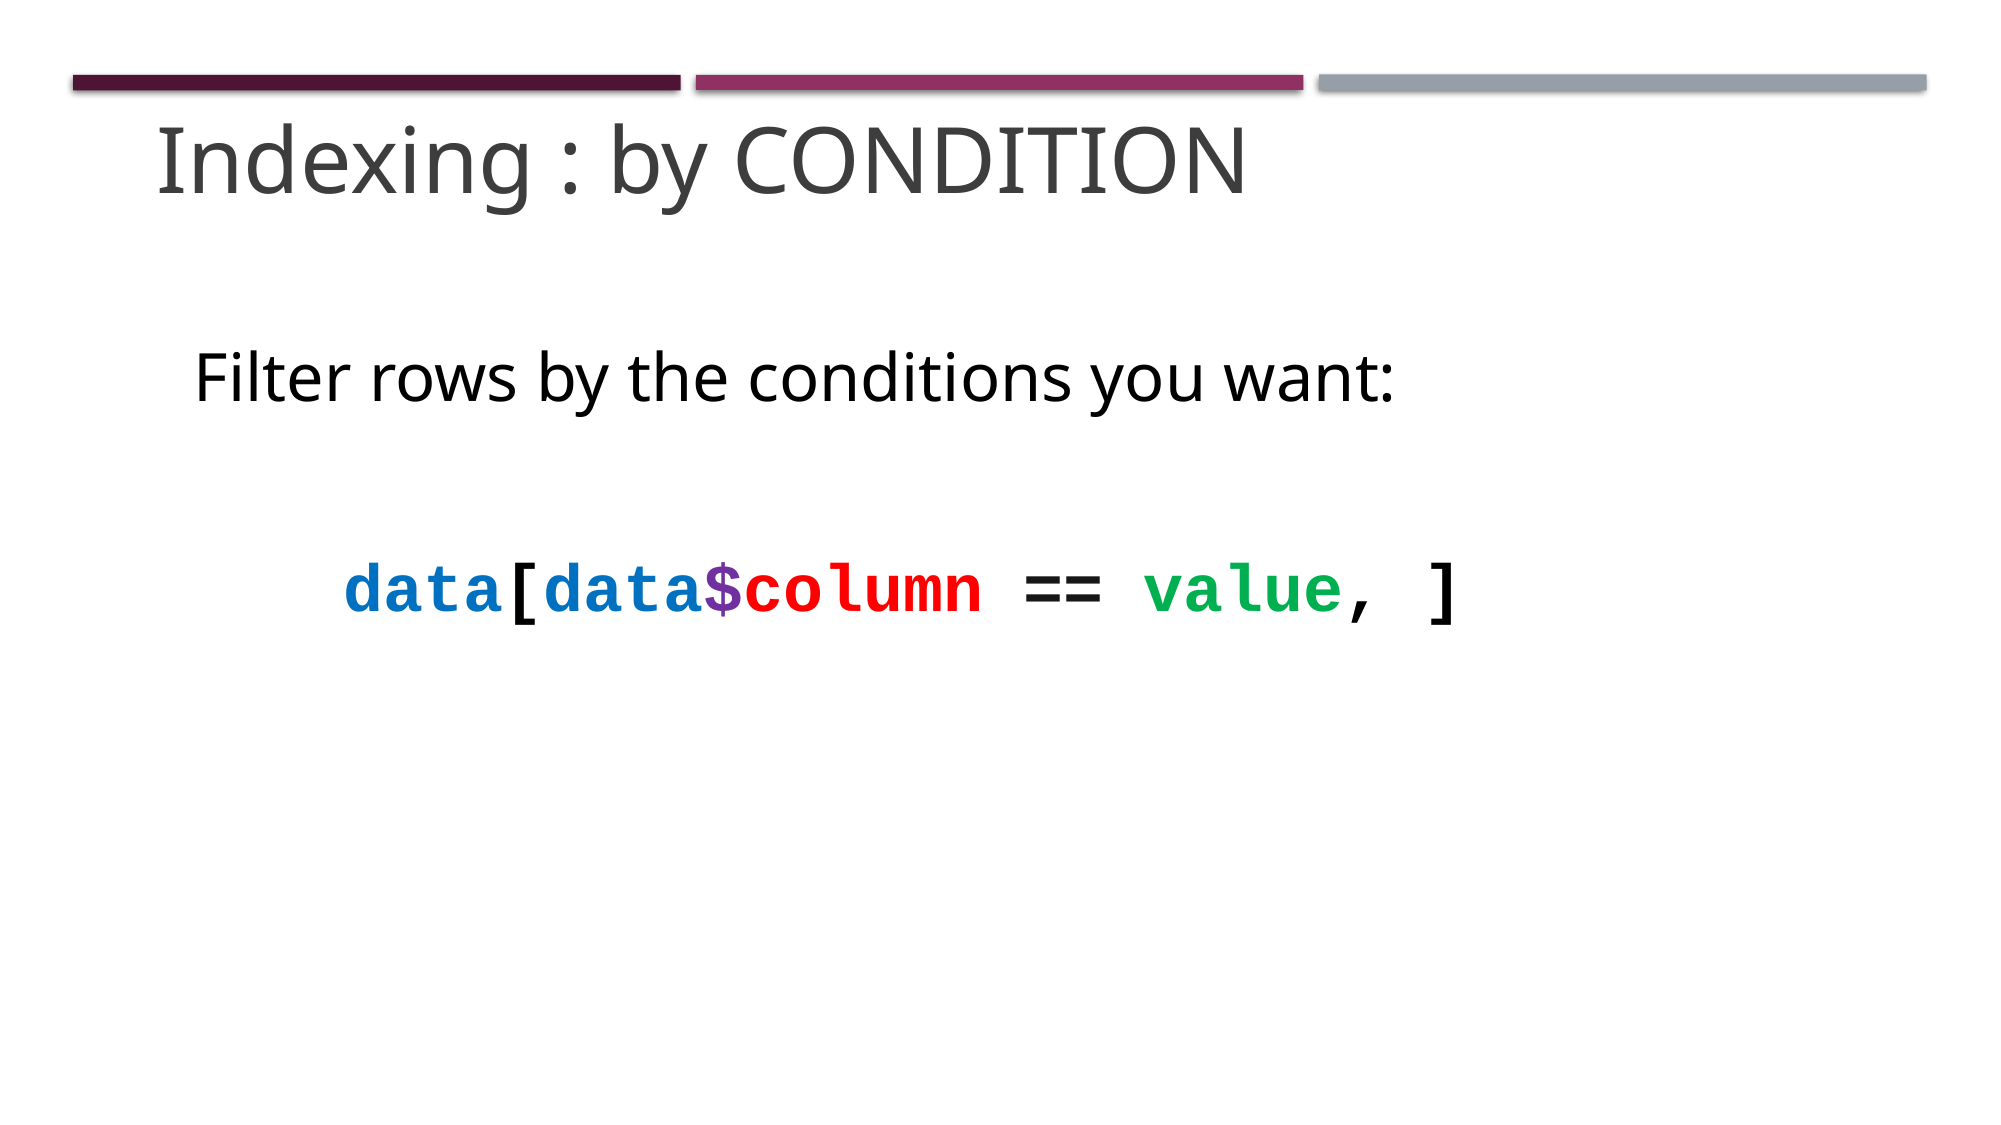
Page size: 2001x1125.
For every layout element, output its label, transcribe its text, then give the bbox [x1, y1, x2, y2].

text_box Indexing : by CONDITION [136, 95, 1848, 301]
text_box Filter rows by the conditions you want: data[data$column == value, ] [173, 315, 2000, 1088]
